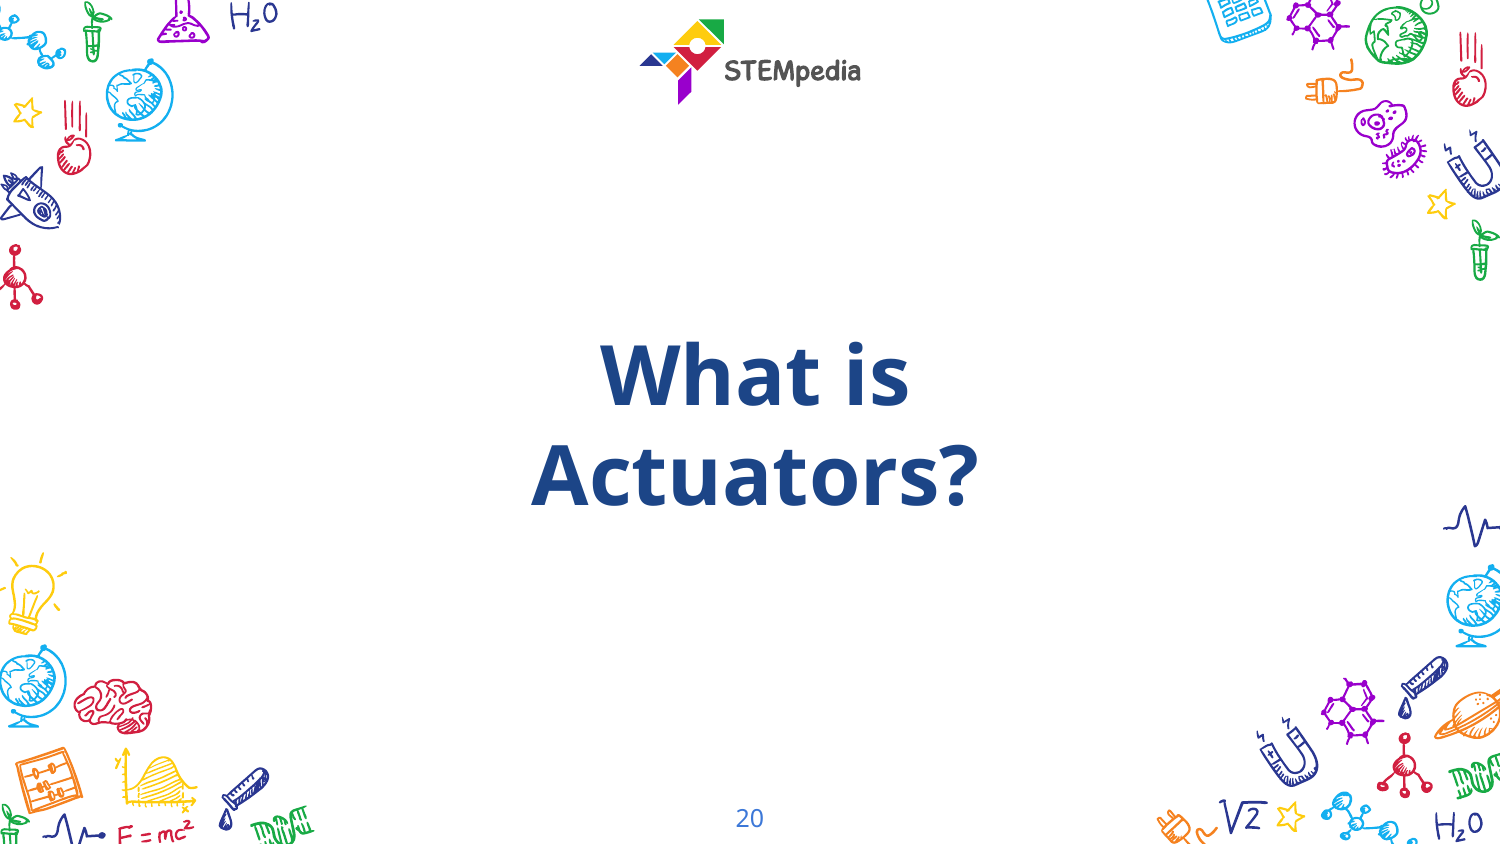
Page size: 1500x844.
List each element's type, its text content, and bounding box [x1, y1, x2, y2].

slide_number 20 [705, 796, 795, 844]
list What is Actuators? [354, 354, 1146, 490]
